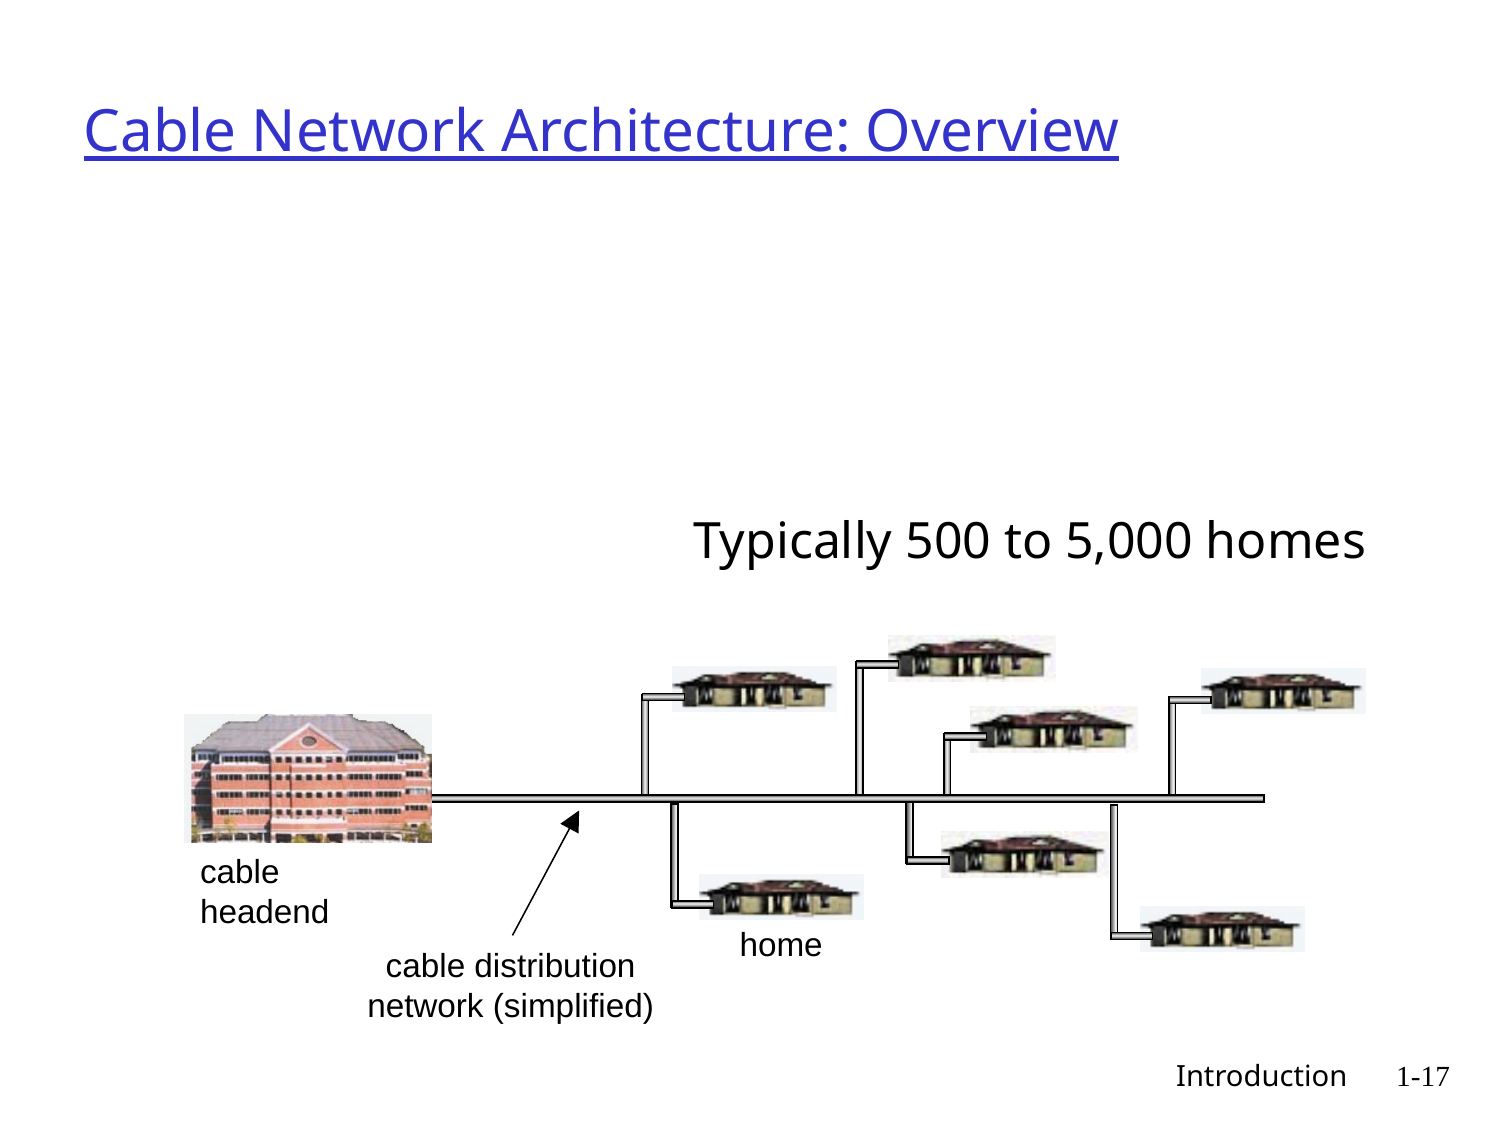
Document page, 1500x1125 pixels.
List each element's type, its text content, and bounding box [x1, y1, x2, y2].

picture [970, 706, 1138, 753]
picture [671, 666, 837, 712]
text_box 1-‹#› [1362, 1049, 1466, 1125]
text_box Typically 500 to 5,000 homes [678, 501, 1397, 577]
title Cable Network Architecture: Overview [68, 34, 1419, 223]
text_box cable distribution network (simplified) [352, 936, 670, 1033]
text_box [1215, 795, 1264, 803]
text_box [943, 732, 987, 797]
text_box [899, 795, 938, 803]
picture [698, 874, 864, 921]
picture [184, 714, 432, 844]
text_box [641, 693, 685, 799]
text_box [438, 795, 638, 803]
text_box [855, 660, 899, 796]
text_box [1110, 804, 1153, 940]
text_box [1168, 696, 1212, 801]
text_box [988, 795, 1163, 803]
picture [1200, 668, 1366, 715]
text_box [512, 810, 580, 936]
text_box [670, 803, 714, 909]
text_box cable headend [184, 849, 434, 899]
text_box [905, 801, 950, 865]
text_box home [724, 929, 838, 972]
picture [888, 635, 1056, 682]
picture [941, 831, 1109, 878]
text_box Introduction [887, 1049, 1362, 1125]
text_box [688, 795, 853, 803]
picture [1140, 905, 1306, 952]
